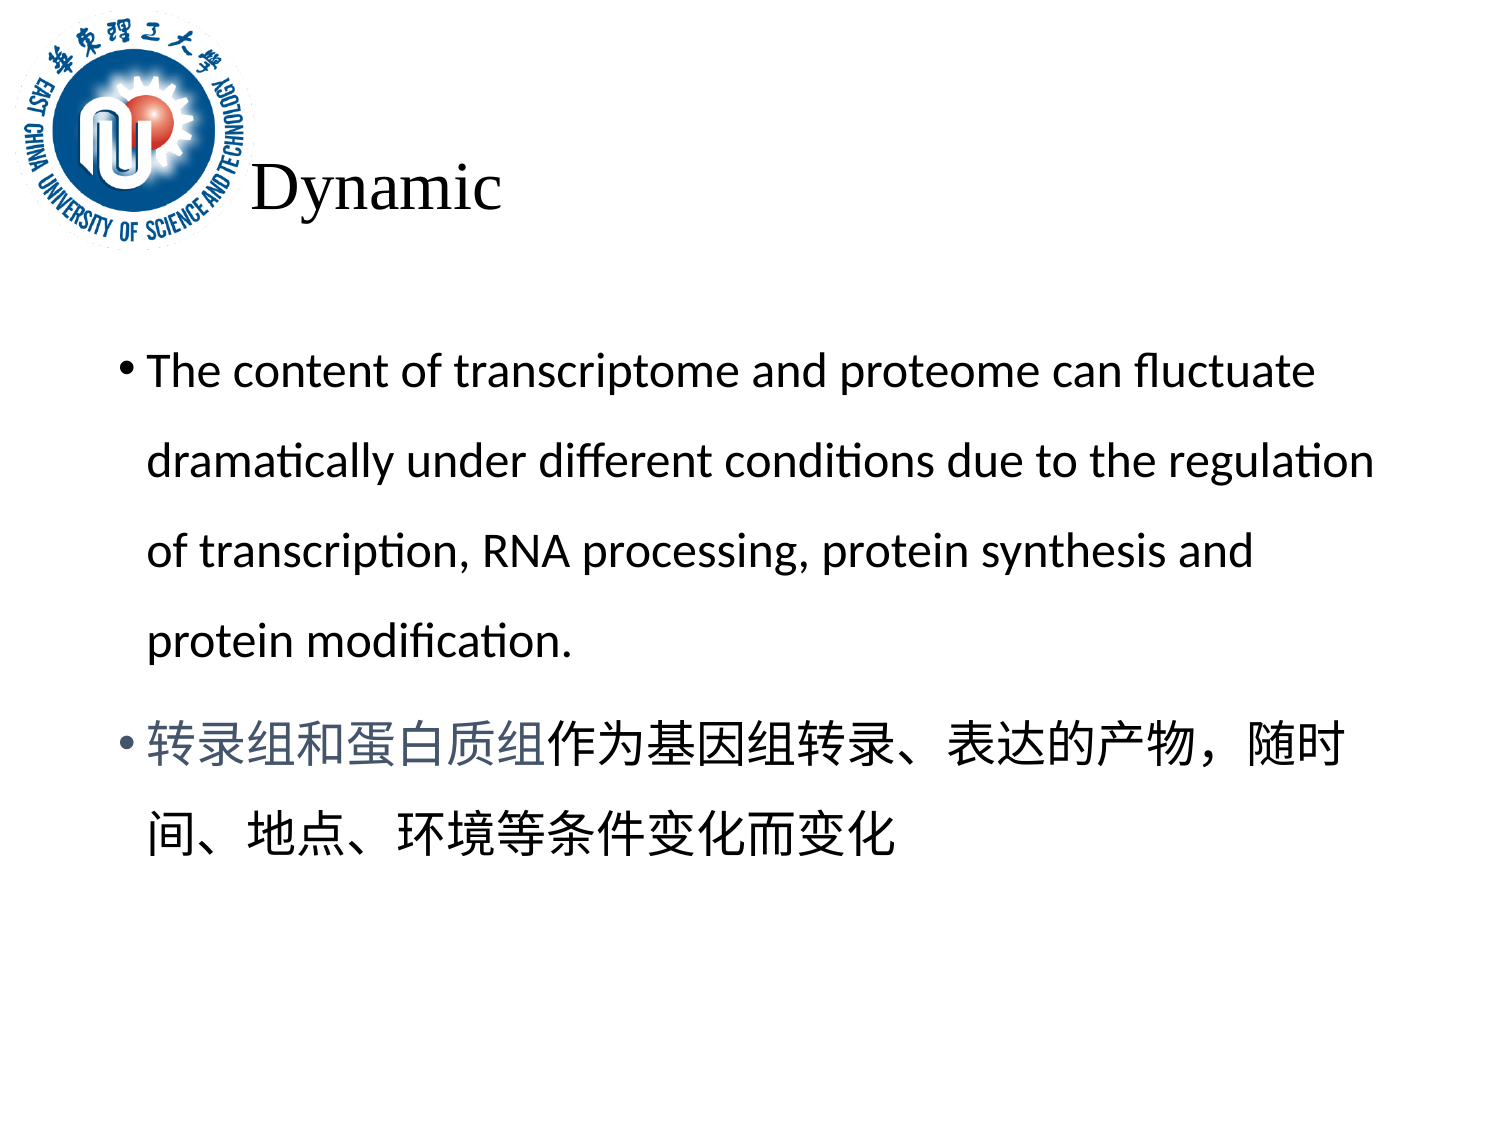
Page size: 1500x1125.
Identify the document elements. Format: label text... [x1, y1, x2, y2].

list The content of transcriptome and proteome can fluctuate dramatically under different conditions due to the regulation of transcription, RNA processing, protein synthesis and protein modification. 转录组和蛋白质组作为基因组转录、表达的产物，随时间、地点、环境等条件变化而变化 [103, 299, 1397, 1014]
title Dynamic [235, 86, 1374, 290]
picture [13, 9, 254, 250]
